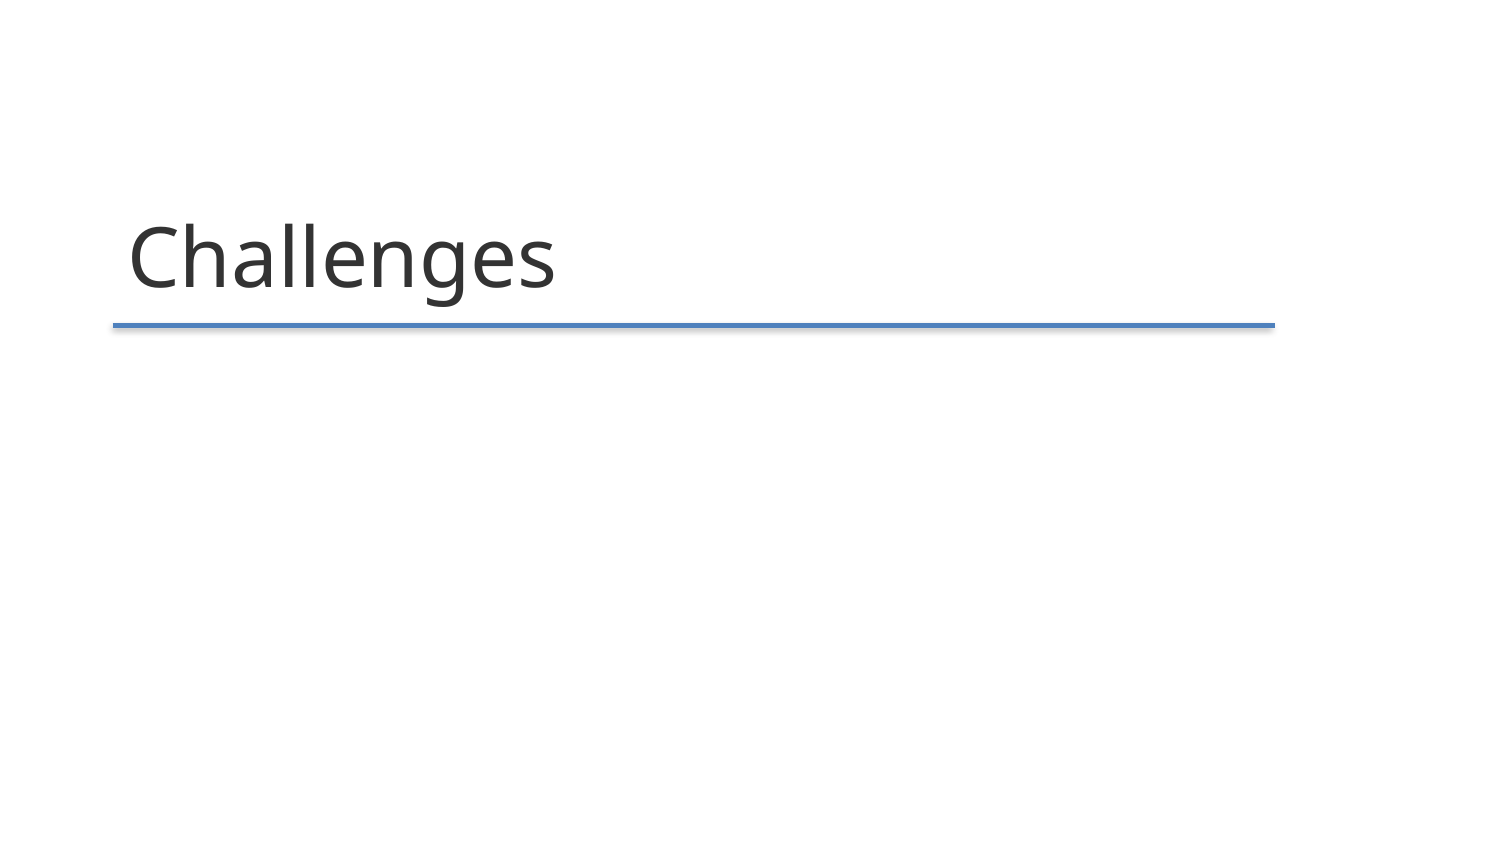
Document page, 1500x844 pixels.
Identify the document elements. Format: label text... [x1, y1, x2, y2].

title Challenges [112, 81, 1388, 312]
